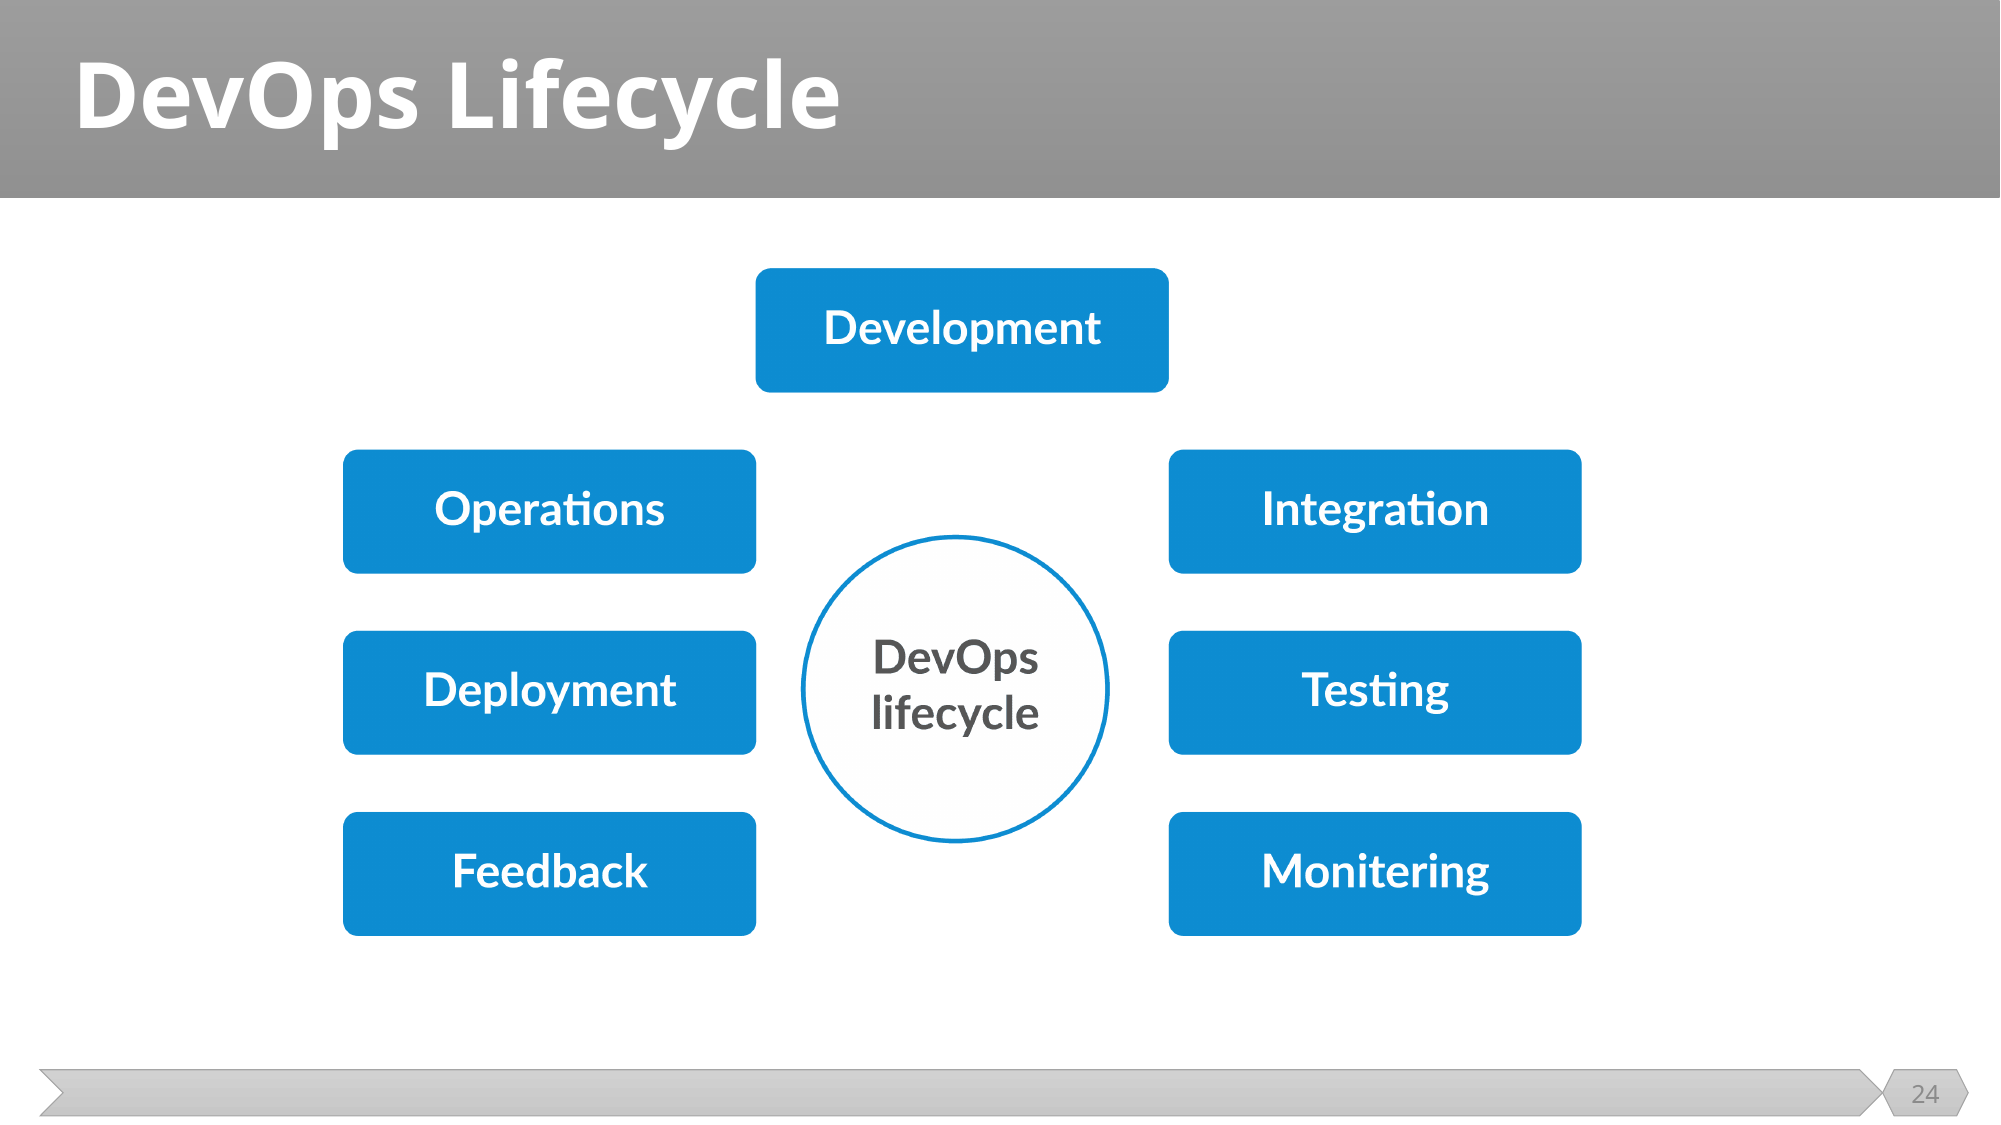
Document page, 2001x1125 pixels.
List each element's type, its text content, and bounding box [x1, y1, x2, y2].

title DevOps Lifecycle [56, 0, 1969, 199]
slide_number 24 [1882, 1065, 1969, 1125]
picture [343, 268, 1582, 936]
